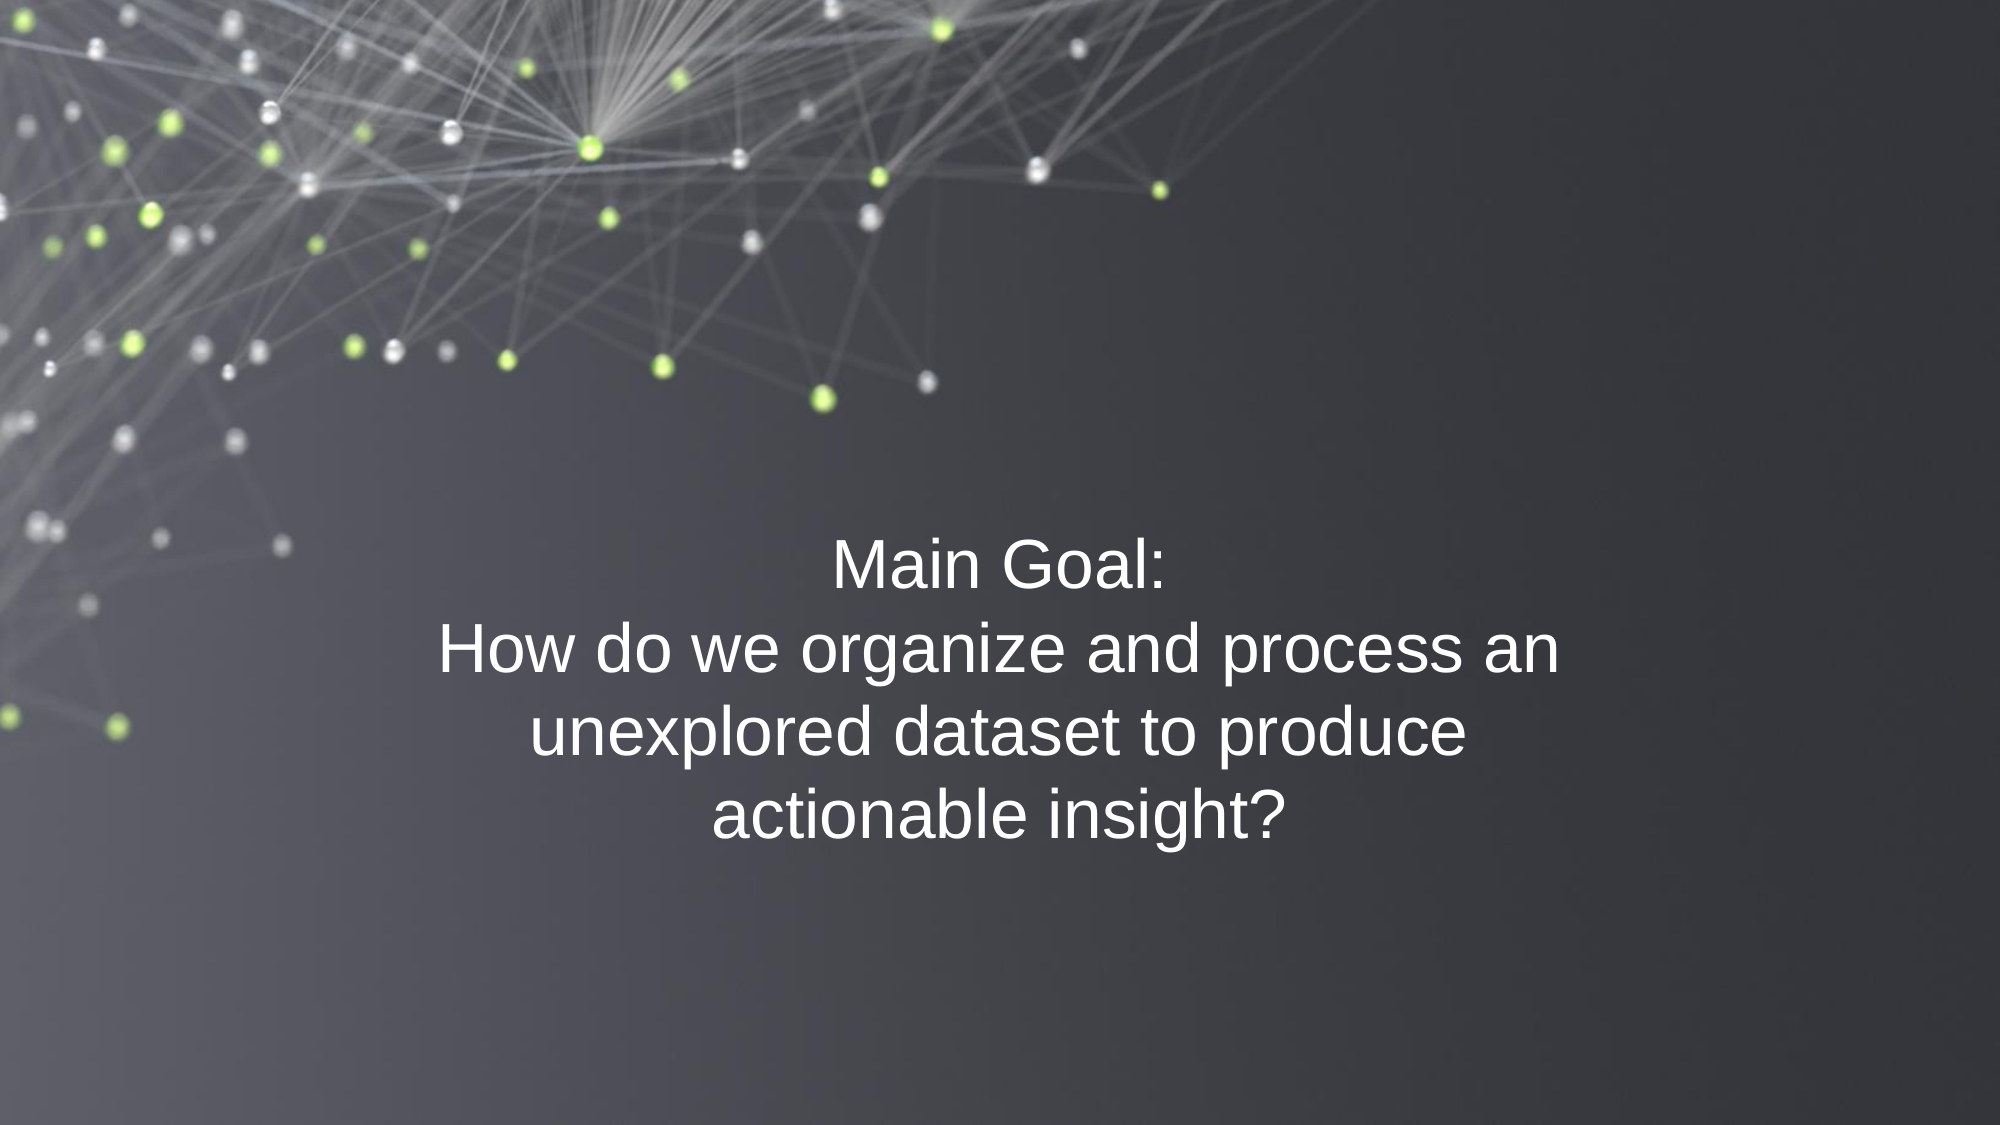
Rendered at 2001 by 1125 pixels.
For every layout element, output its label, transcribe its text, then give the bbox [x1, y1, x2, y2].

text_box Main Goal: How do we organize and process an unexplored dataset to produce actionable insight? [354, 511, 1646, 861]
picture [0, 0, 2000, 1125]
